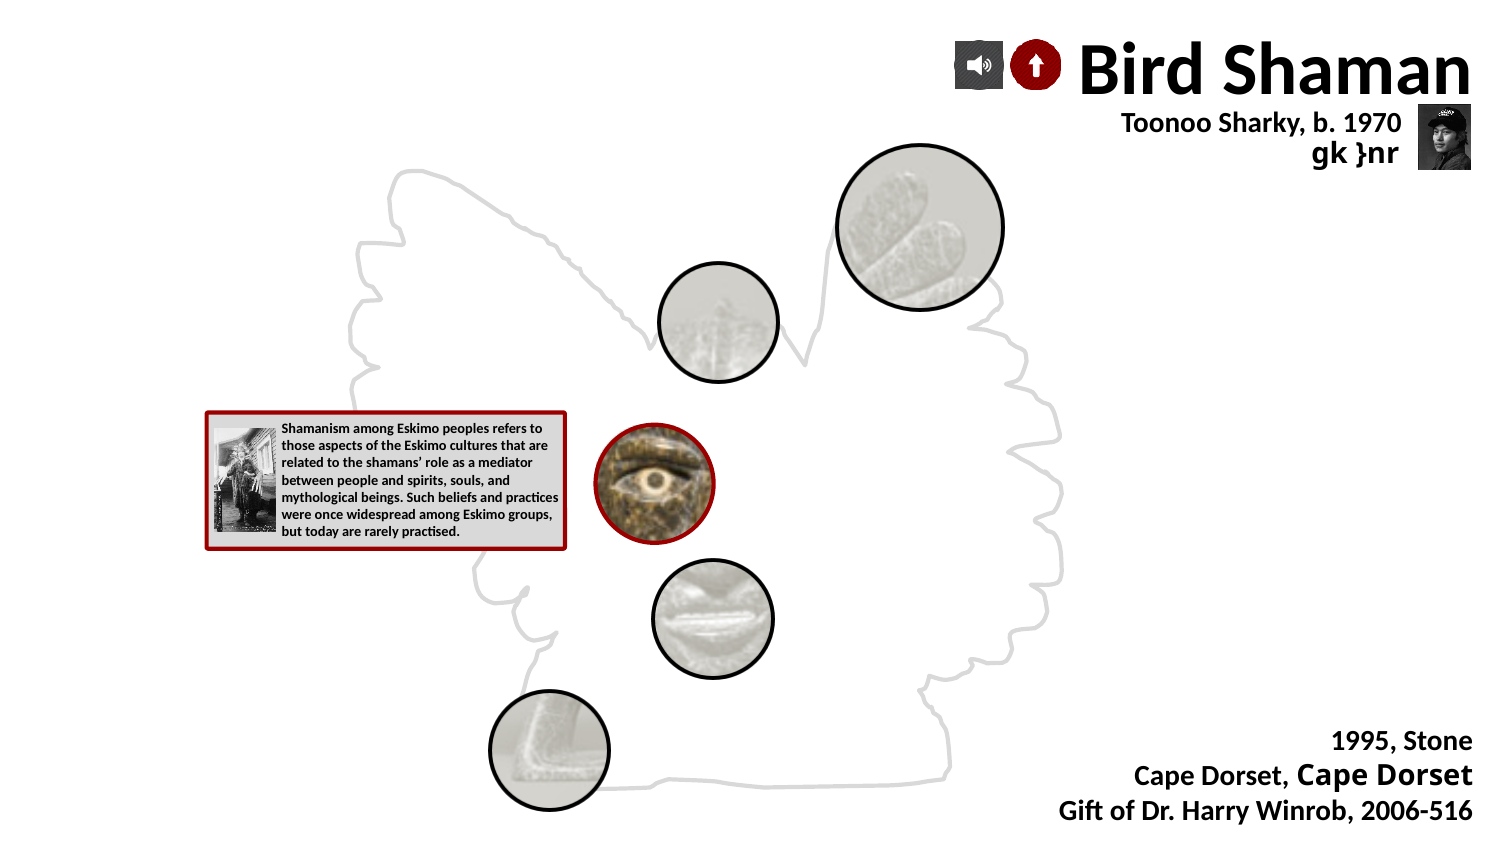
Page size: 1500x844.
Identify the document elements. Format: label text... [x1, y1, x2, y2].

picture [953, 39, 1005, 91]
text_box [595, 424, 714, 544]
text_box gk }nr [1311, 133, 1400, 169]
picture [657, 261, 780, 384]
picture [487, 689, 611, 813]
picture [213, 428, 276, 532]
picture [834, 143, 1005, 312]
text_box [347, 168, 1064, 791]
picture [1418, 104, 1471, 170]
text_box Toonoo Sharky, b. 1970 [1120, 102, 1402, 138]
text_box Birds [954, 45, 1060, 94]
text_box Bird Shaman [738, 19, 1489, 110]
text_box 1995, Stone Cape Dorset, Cape Dorset Gift of Dr. Harry Winrob, 2006-516 [761, 714, 1489, 827]
picture [1009, 39, 1061, 91]
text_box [206, 411, 566, 550]
picture [651, 557, 776, 681]
